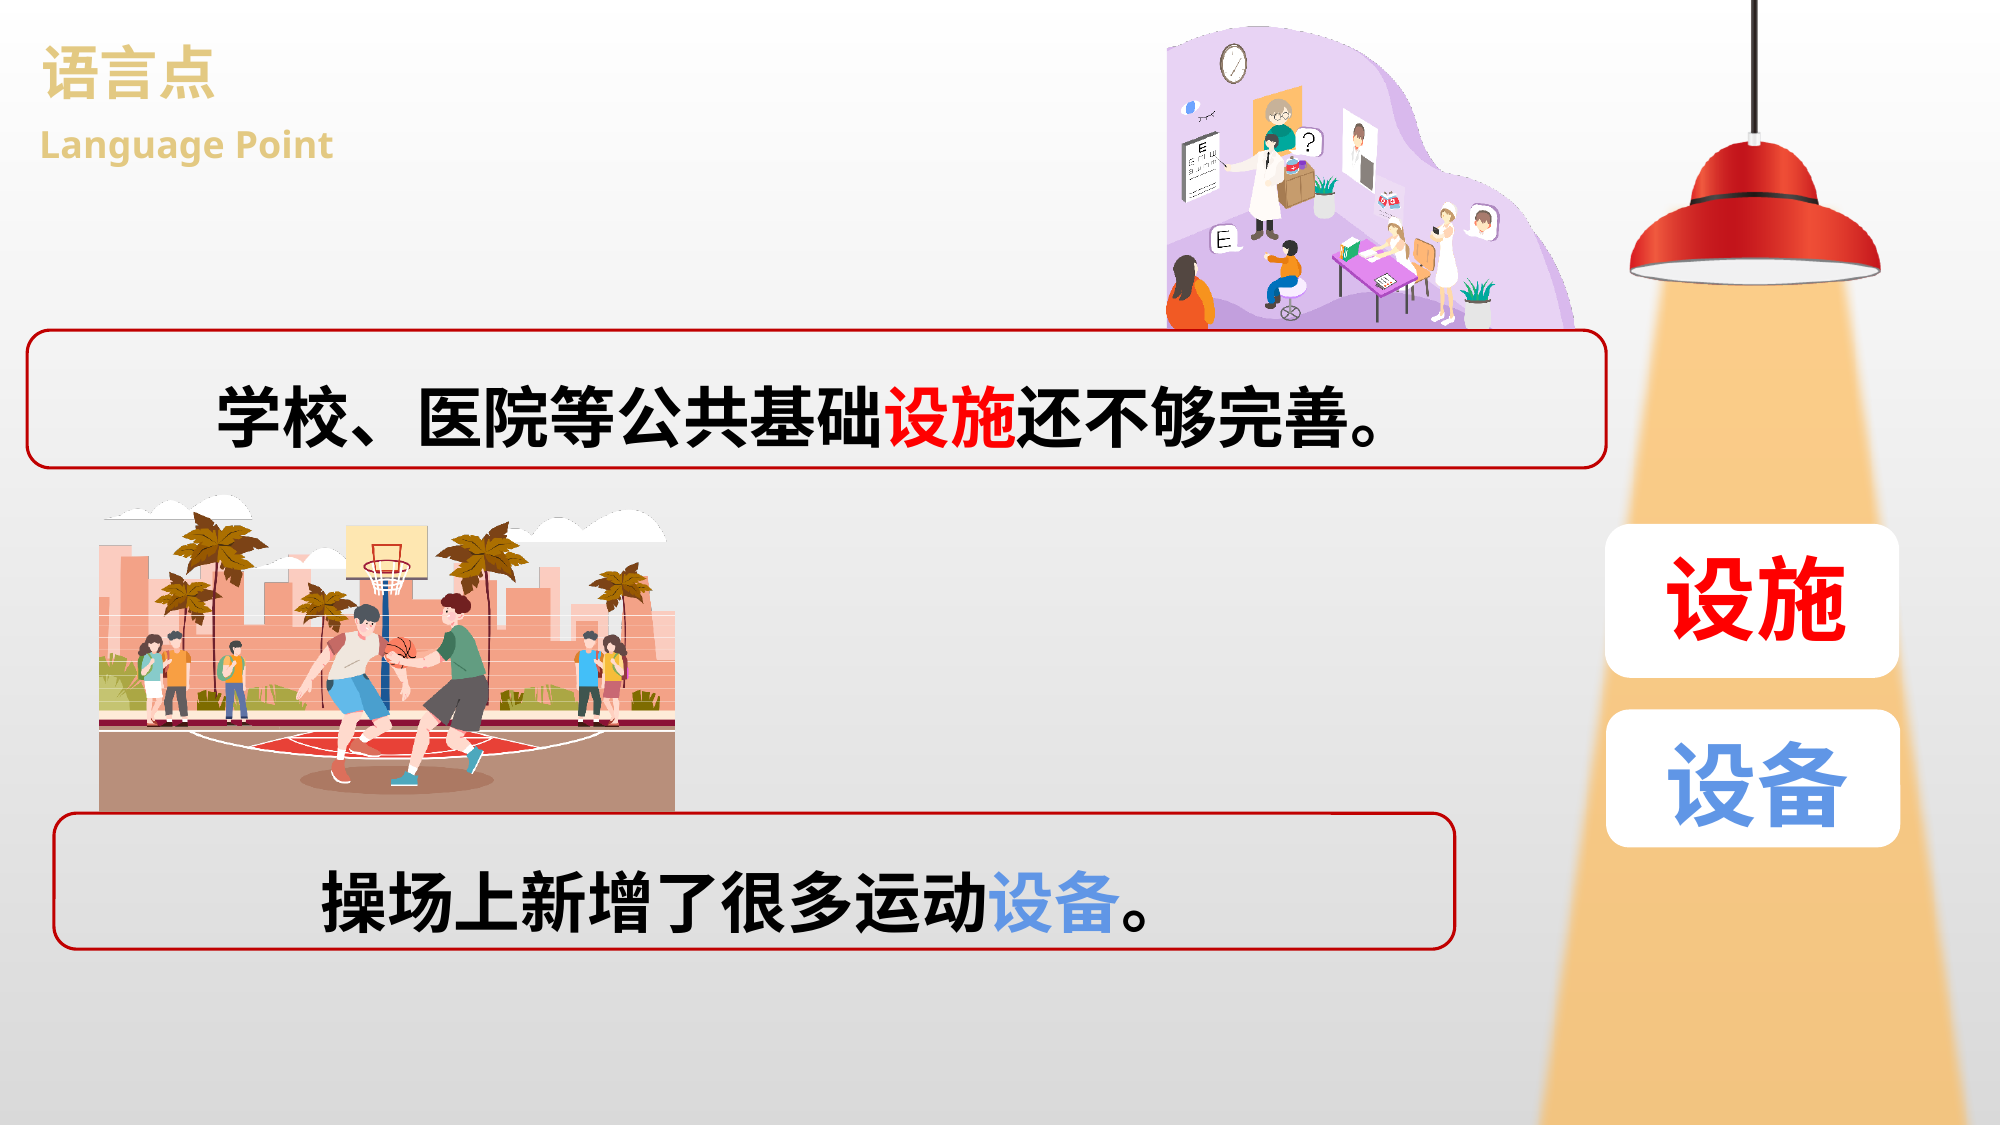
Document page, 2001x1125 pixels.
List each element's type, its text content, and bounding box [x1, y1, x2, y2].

picture [1166, 0, 1900, 329]
text_box [1635, 295, 1874, 523]
text_box Language Point [24, 113, 349, 174]
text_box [1523, 523, 1990, 678]
picture [99, 487, 675, 812]
text_box 语言点 [27, 28, 1066, 114]
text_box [27, 328, 1607, 468]
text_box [1524, 709, 1991, 848]
text_box [1608, 678, 1900, 709]
text_box [1548, 848, 1961, 1125]
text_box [53, 813, 1455, 950]
